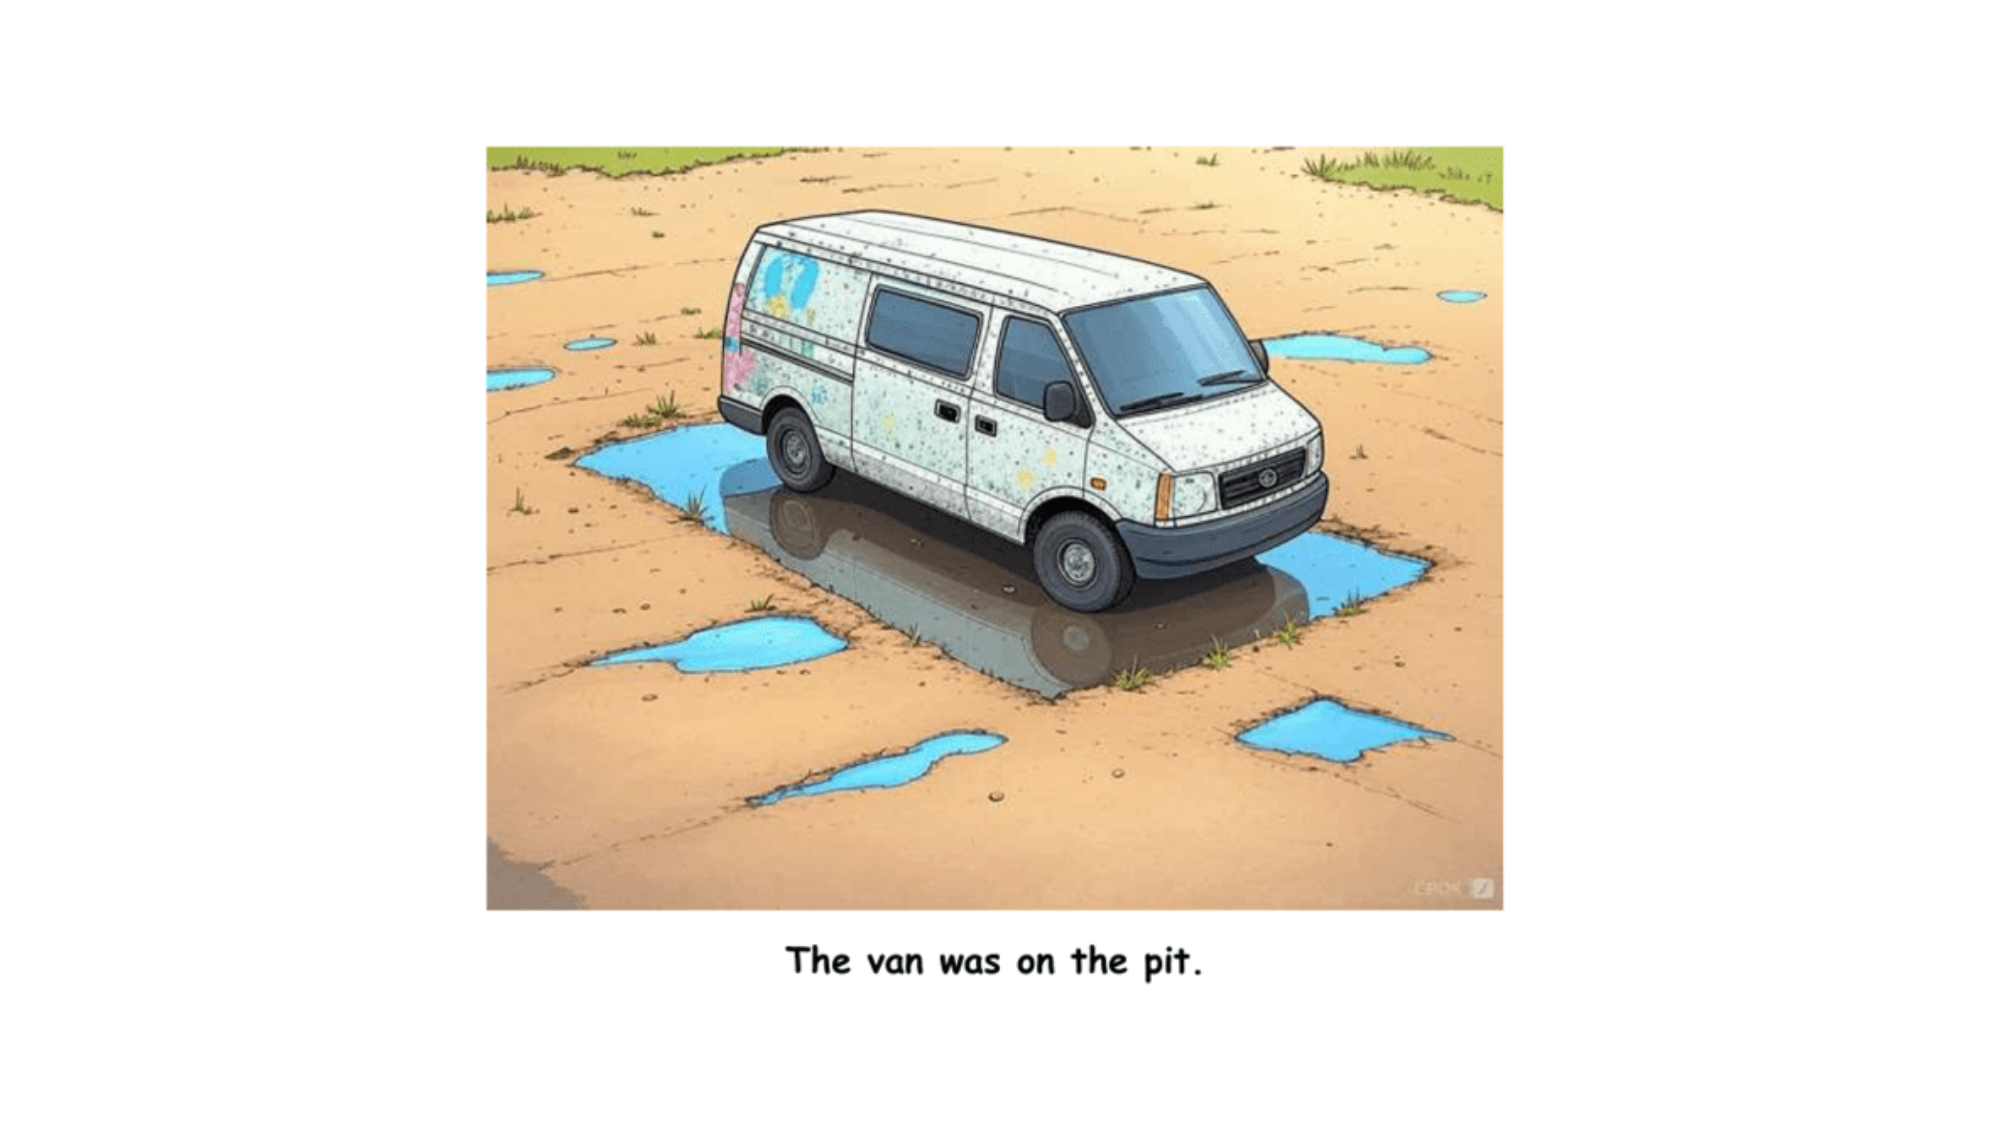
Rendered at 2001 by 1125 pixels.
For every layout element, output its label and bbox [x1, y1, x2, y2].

picture [451, 72, 1549, 1053]
